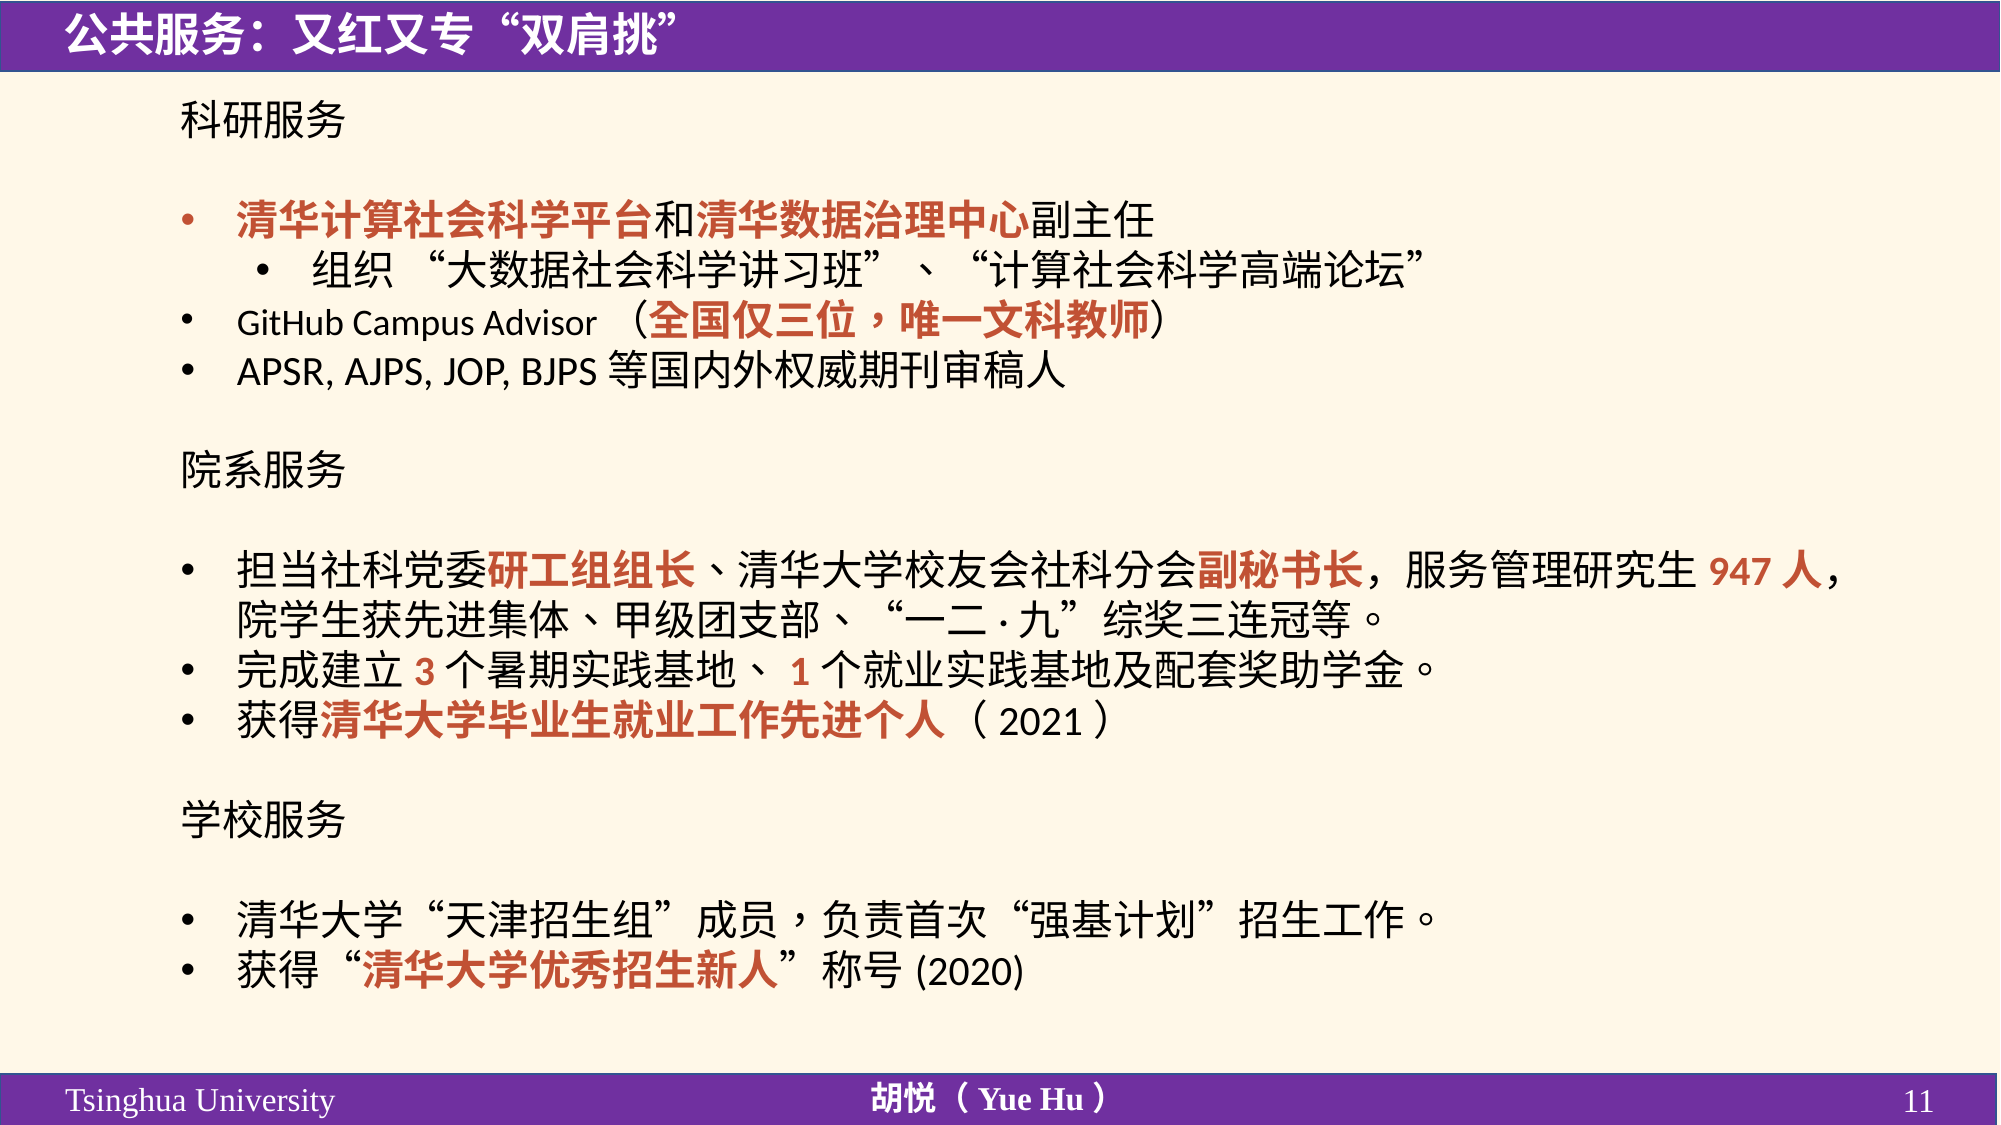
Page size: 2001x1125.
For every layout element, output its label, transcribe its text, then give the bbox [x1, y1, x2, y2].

text_box 公共服务：又红又专“双肩挑” [48, 0, 765, 69]
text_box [0, 1070, 1996, 1125]
text_box [0, 1, 2000, 72]
text_box 科研服务 清华计算社会科学平台和清华数据治理中心副主任 组织 “大数据社会科学讲习班”、“计算社会科学高端论坛” GitHub Campus Advisor（全国仅三位，唯一文科教师） APSR, AJPS, JOP, BJPS等国内外权威期刊审稿人 院系服务 担当社科党委研工组组长、清华大学校友会社科分会副秘书长，服务管理研究生947人，院学生获先进集体、甲级团支部、“一二·九”综奖三连冠等。 完成建立3个暑期实践基地、1个就业实践基地及配套奖助学金。 获得清华大学毕业生就业工作先进个人（2021） 学校服务 清华大学“天津招生组”成员，负责首次“强基计划”招生工作。 获得“清华大学优秀招生新人”称号(2020) [165, 86, 1902, 1002]
